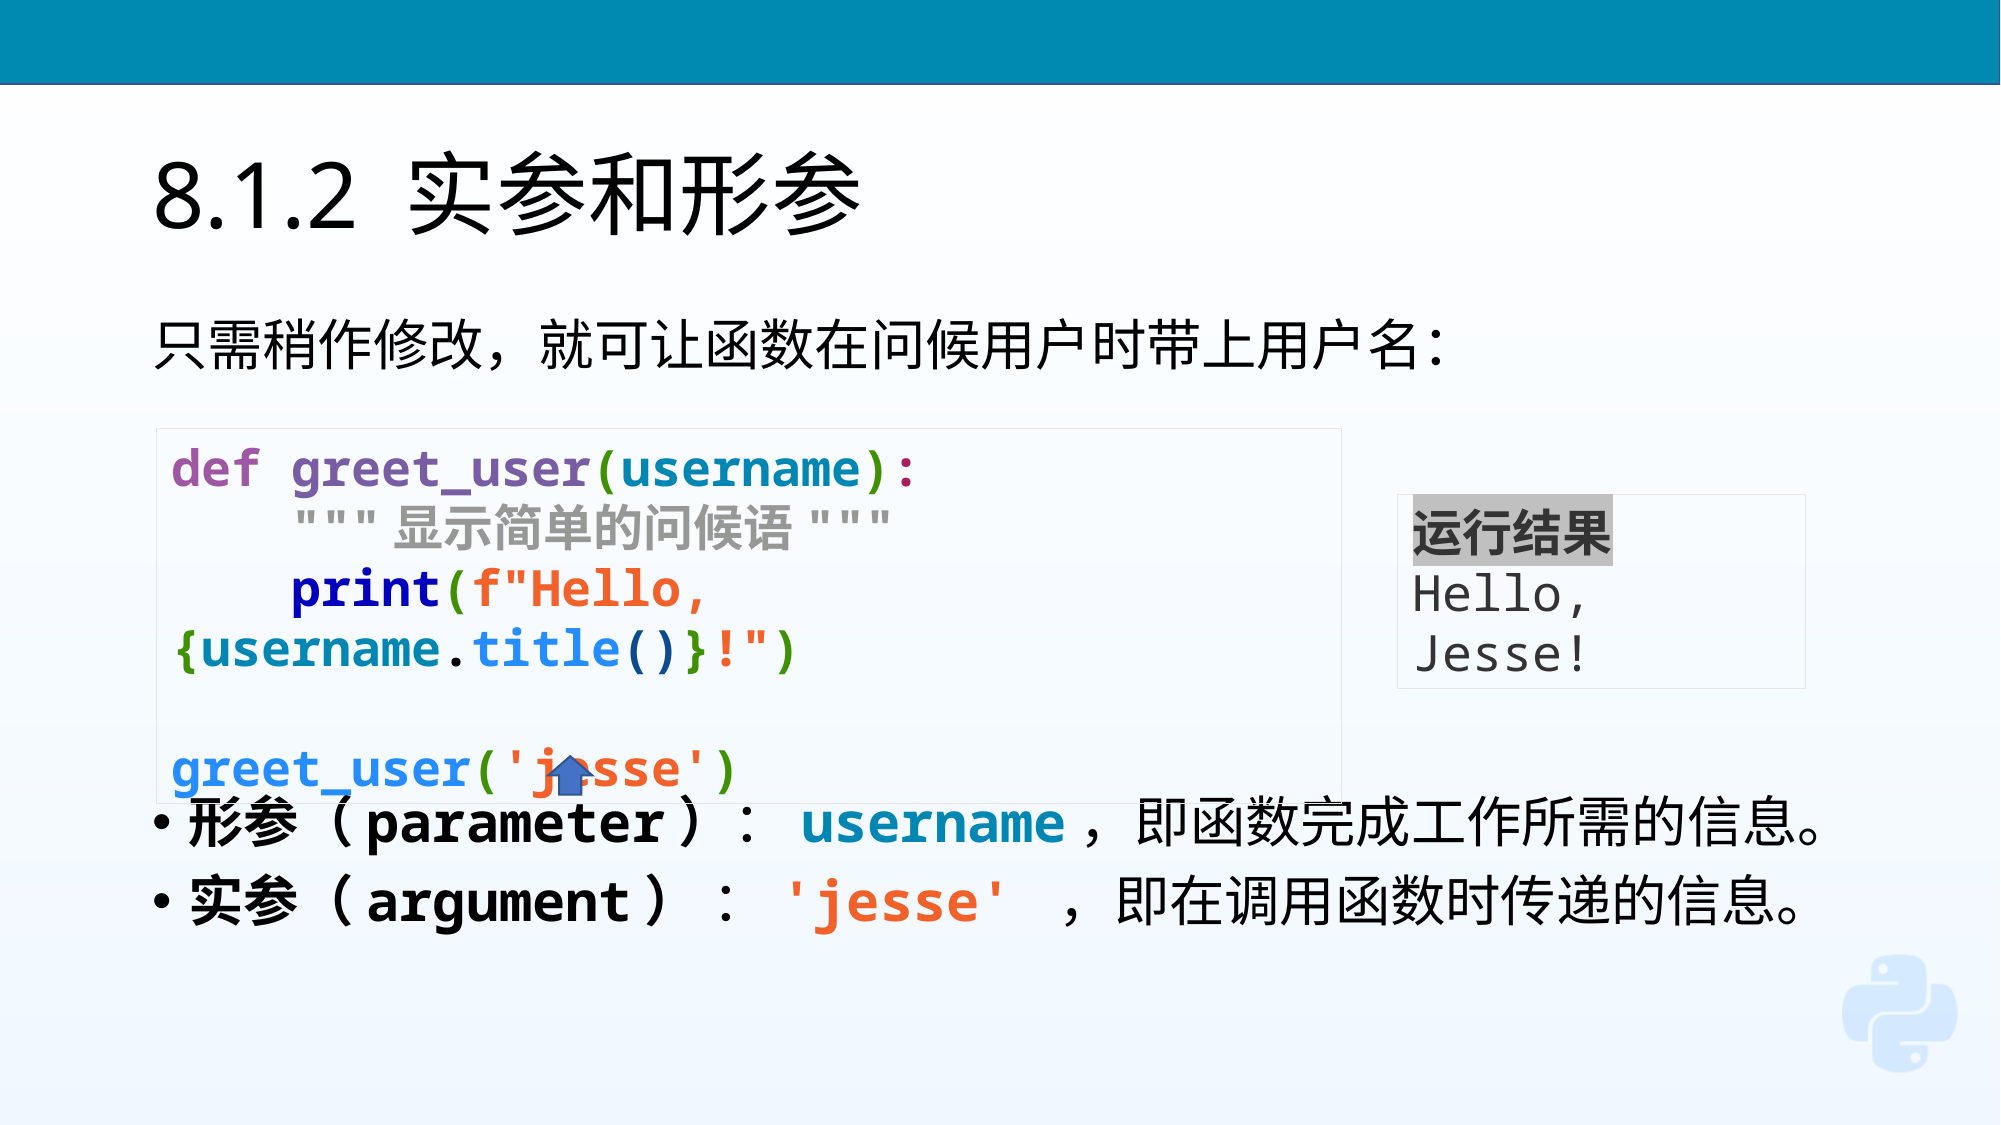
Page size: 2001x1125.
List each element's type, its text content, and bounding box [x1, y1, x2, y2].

title 8.1.2 实参和形参 [137, 115, 1863, 282]
picture [1842, 946, 1958, 1081]
text_box [545, 754, 596, 796]
text_box def greet_user(username): """显示简单的问候语""" print(f"Hello, {username.title()}!") greet_user('jesse') [156, 428, 1342, 804]
list 只需稍作修改，就可让函数在问候用户时带上用户名： 形参（parameter）：username，即函数完成工作所需的信息。 实参（argument） ：'jesse' ，即在调用函数时传递的信息。 [137, 310, 1863, 1024]
text_box 运行结果 Hello, Jesse! [1397, 494, 1806, 689]
